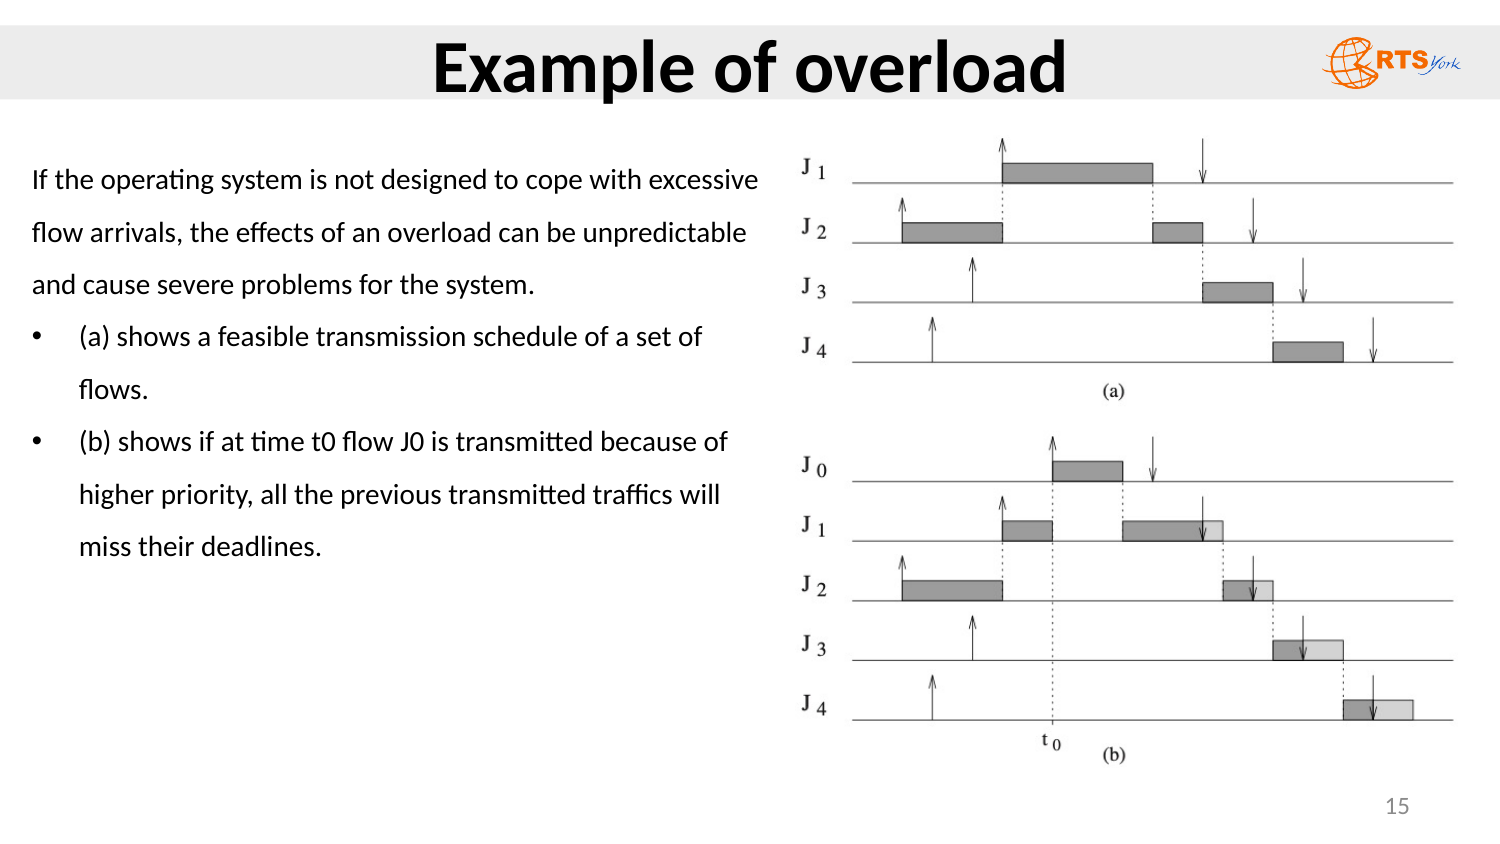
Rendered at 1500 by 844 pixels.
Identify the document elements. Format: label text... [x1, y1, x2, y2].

picture [794, 135, 1462, 772]
text_box Example of overload [0, 25, 1500, 100]
text_box If the operating system is not designed to cope with excessive flow arrivals, the effects of an overload can be unpredictable and cause severe problems for the system. (a) shows a feasible transmission schedule of a set of flows. (b) shows if at time t0 flow J0 is transmitted because of higher priority, all the previous transmitted traffics will miss their deadlines. [17, 135, 780, 570]
slide_number 14 [1074, 782, 1425, 827]
picture [1322, 36, 1461, 90]
